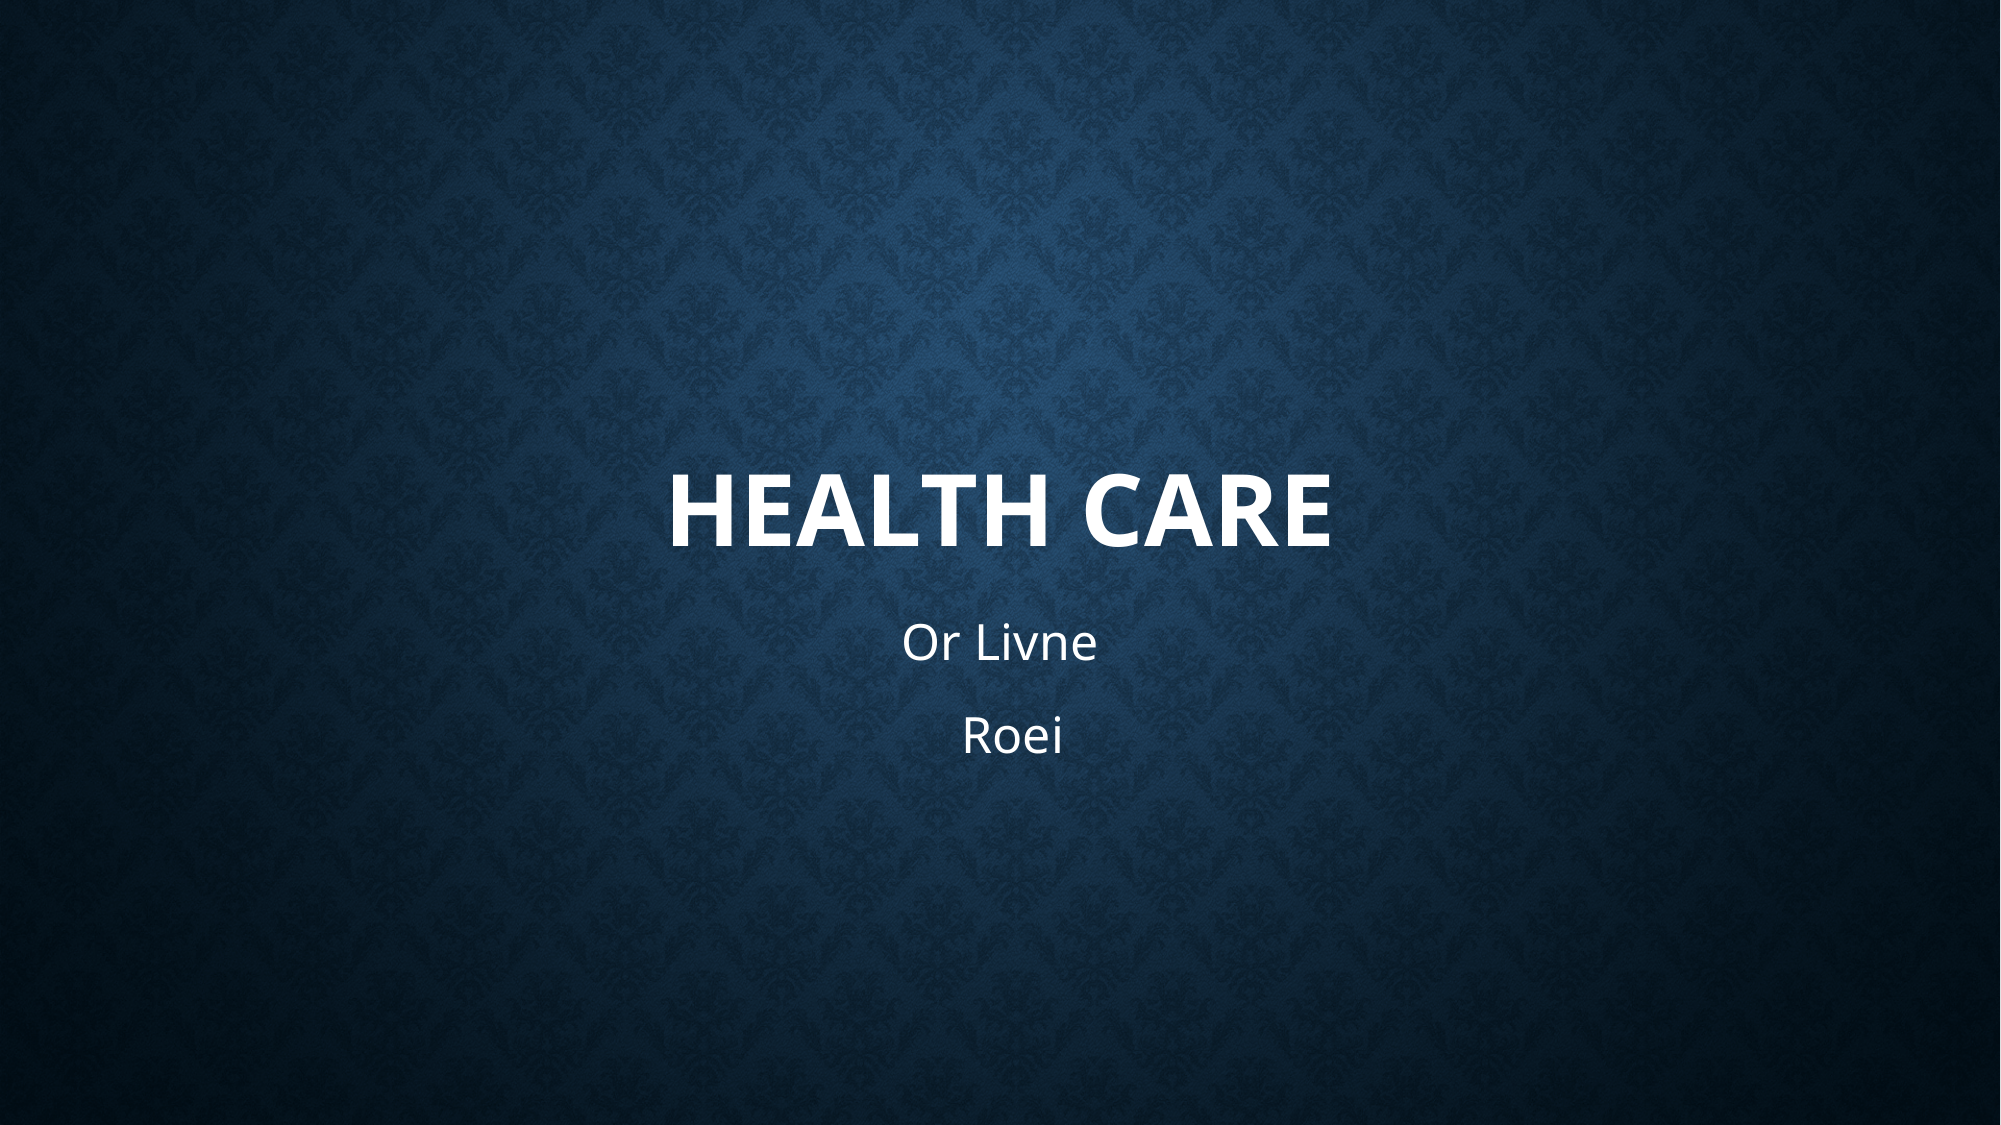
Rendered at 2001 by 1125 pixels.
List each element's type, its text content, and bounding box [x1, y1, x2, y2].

title Health care [261, 184, 1739, 576]
subtitle Or Livne Roei [261, 590, 1739, 863]
